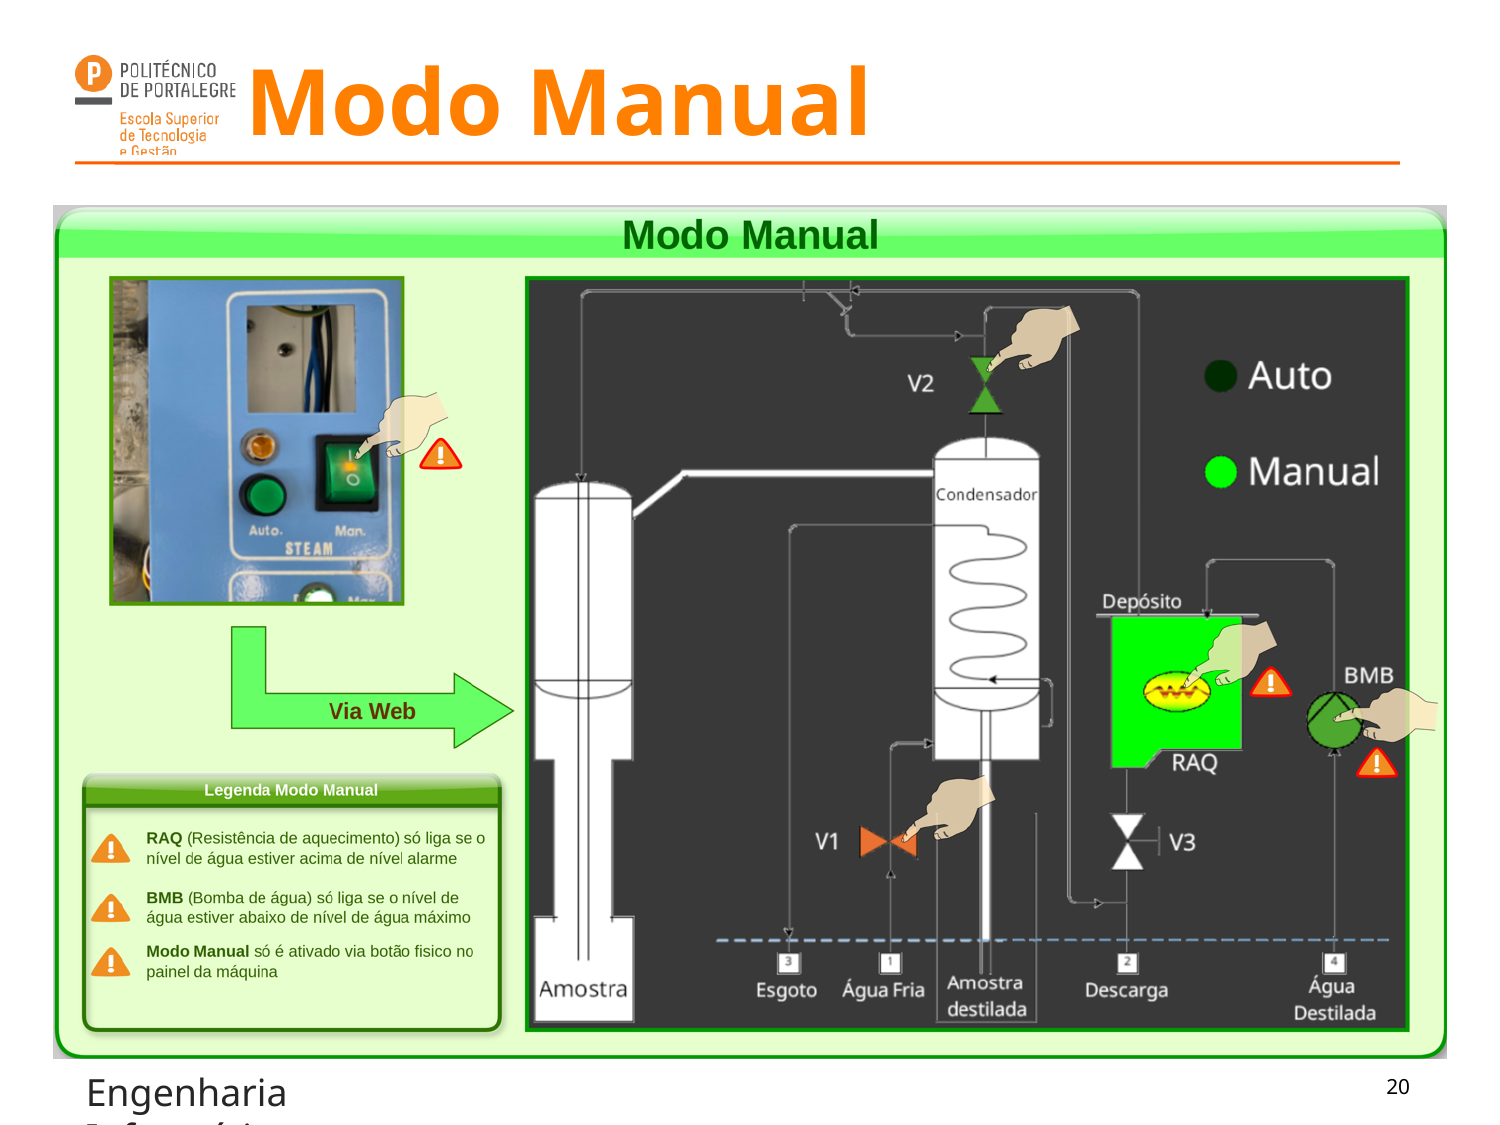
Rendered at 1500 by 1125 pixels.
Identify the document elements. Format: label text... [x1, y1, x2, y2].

title Modo Manual [229, 45, 1448, 162]
slide_number 20 [1074, 1067, 1426, 1120]
picture [52, 205, 1448, 1059]
